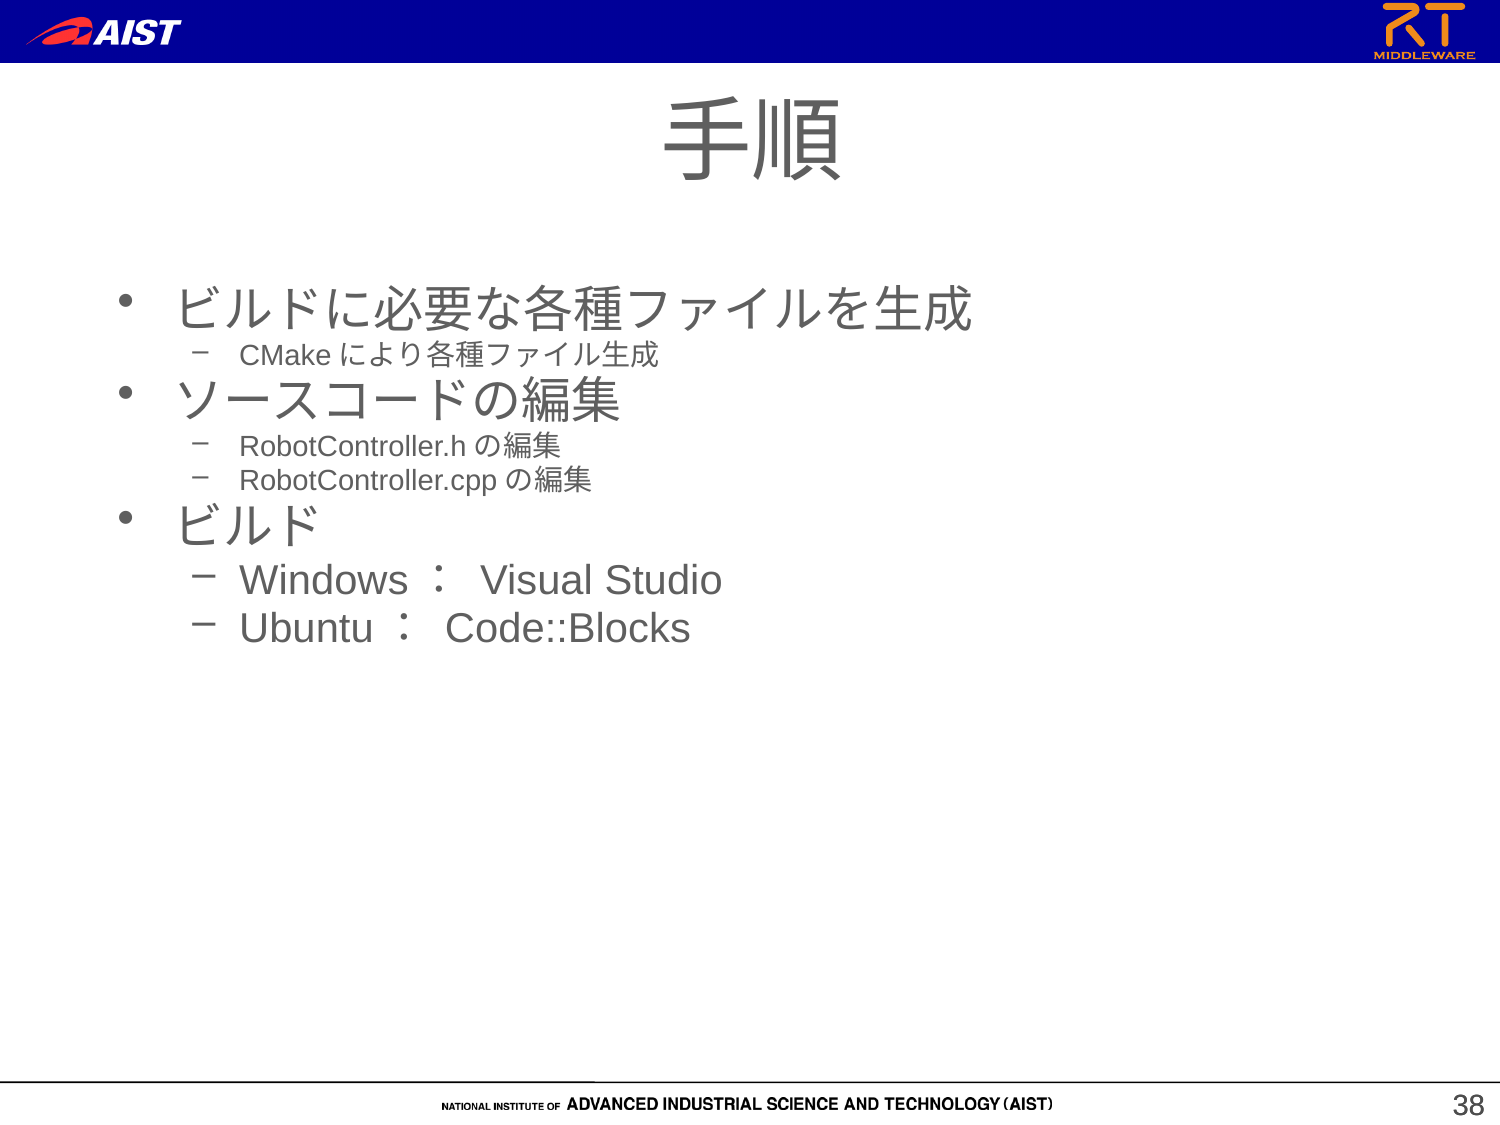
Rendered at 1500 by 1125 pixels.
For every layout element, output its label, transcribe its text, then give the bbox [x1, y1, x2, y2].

text_box 38 [1149, 1078, 1500, 1125]
picture [0, 0, 1500, 63]
title 手順 [29, 66, 1474, 208]
picture [442, 1097, 1052, 1110]
list ビルドに必要な各種ファイルを生成 CMakeにより各種ファイル生成 ソースコードの編集 RobotController.hの編集 RobotController.cppの編集 ビルド Windows： Visual Studio Ubuntu： Code::Blocks [102, 281, 1401, 1005]
